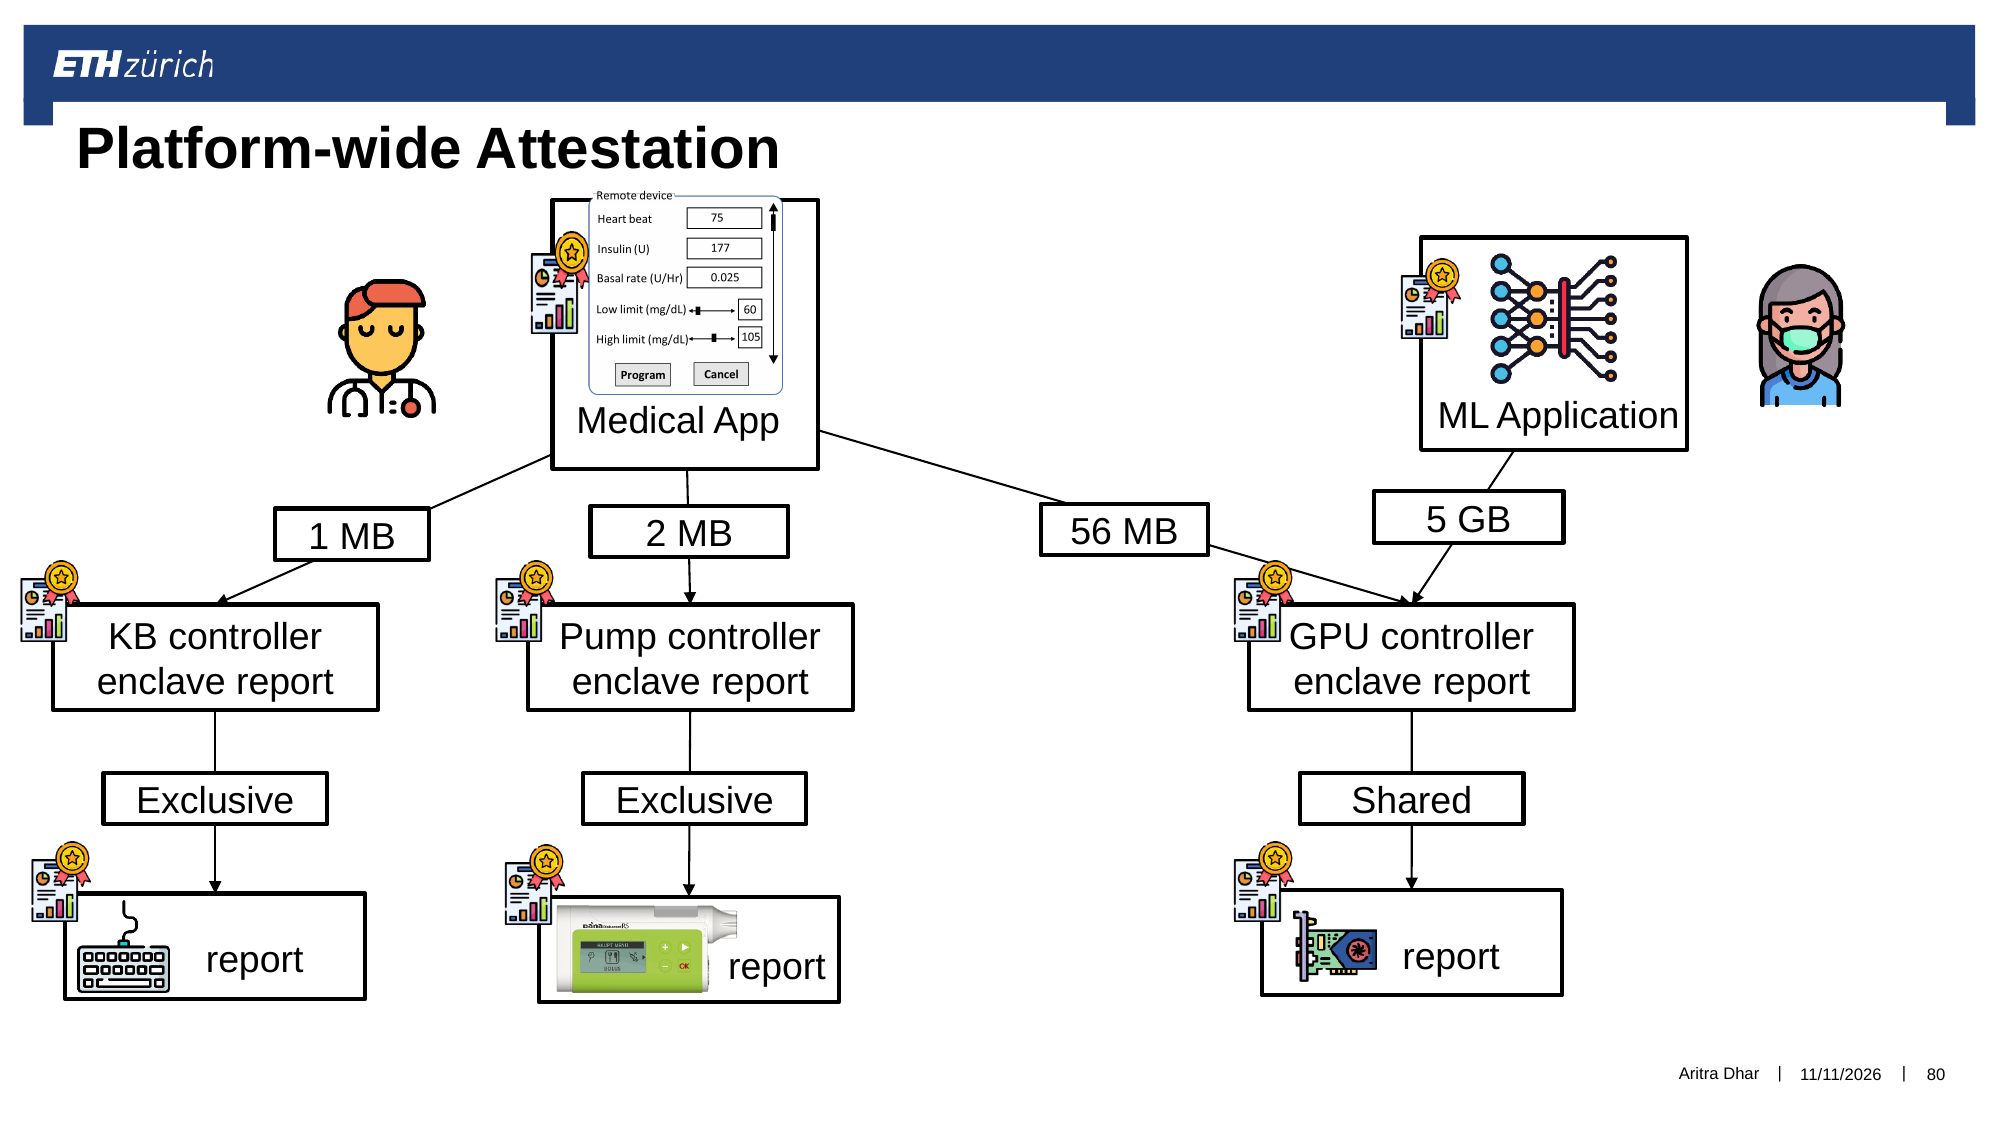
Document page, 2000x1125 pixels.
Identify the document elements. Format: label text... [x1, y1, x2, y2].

picture [555, 903, 739, 996]
text_box Exclusive [101, 771, 210, 826]
slide_number 80 [1906, 1034, 1966, 1112]
title Platform-wide Attestation [53, 101, 1946, 262]
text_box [496, 844, 684, 1003]
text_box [522, 199, 819, 470]
footer Aritra Dhar [999, 1034, 1760, 1111]
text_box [694, 844, 842, 1003]
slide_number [1790, 1034, 1892, 1112]
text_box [22, 841, 366, 1000]
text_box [215, 394, 672, 605]
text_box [11, 560, 378, 711]
text_box Exclusive [695, 771, 808, 826]
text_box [1225, 841, 1563, 996]
picture [312, 279, 452, 419]
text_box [678, 388, 1406, 605]
text_box Exclusive [581, 771, 683, 826]
text_box Shared [1298, 771, 1407, 826]
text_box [1225, 560, 1575, 711]
text_box Shared [1417, 771, 1526, 826]
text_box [1392, 237, 1697, 451]
text_box Exclusive [220, 771, 329, 826]
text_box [486, 560, 853, 711]
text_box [1411, 458, 1559, 605]
picture [1728, 264, 1872, 407]
picture [588, 183, 783, 396]
